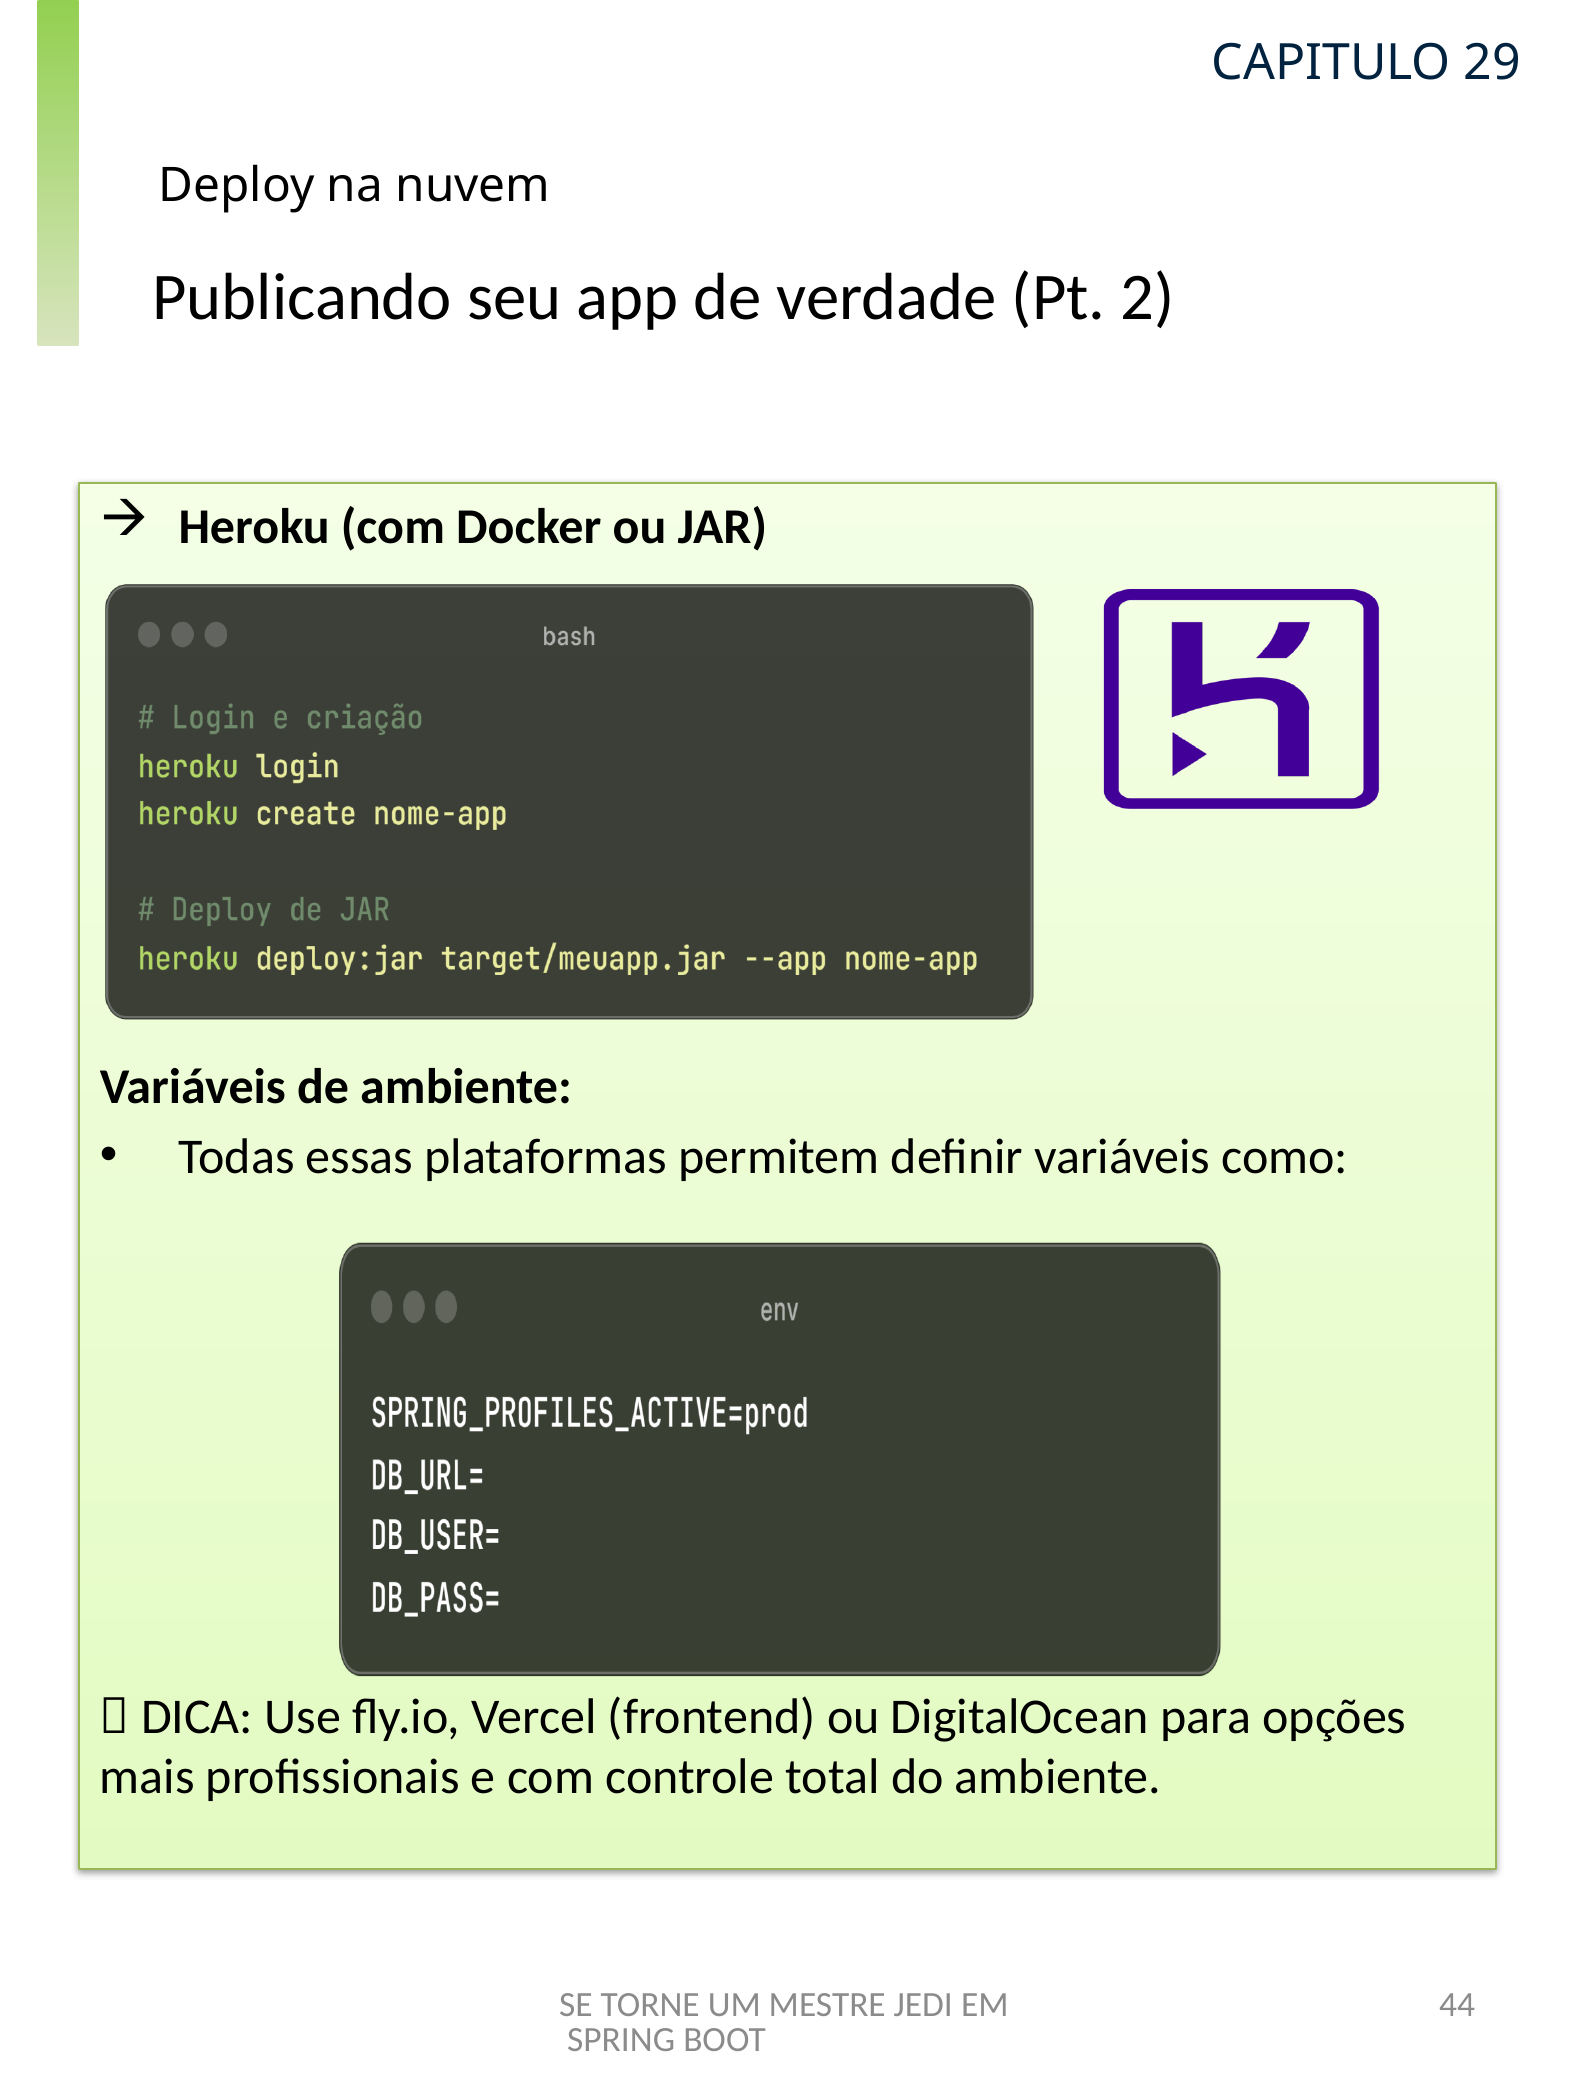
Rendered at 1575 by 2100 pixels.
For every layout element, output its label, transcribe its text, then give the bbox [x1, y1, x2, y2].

picture [78, 553, 1060, 1051]
footer SE TORNE UM MESTRE JEDI EM SPRING BOOT [538, 1946, 1037, 2059]
picture [313, 1203, 1246, 1715]
picture [1103, 589, 1388, 809]
text_box [36, 0, 81, 347]
text_box Publicando seu app de verdade (Pt. 2) [137, 245, 1556, 340]
slide_number 44 [1128, 1946, 1497, 2059]
text_box CAPITULO 29 [905, 22, 1536, 97]
list Heroku (com Docker ou JAR) Variáveis de ambiente: Todas essas plataformas permitem definir variáveis como:  DICA: Use fly.io, Vercel (frontend) ou DigitalOcean para opções mais profissionais e com controle total do ambiente. [78, 482, 1497, 1870]
title Deploy na nuvem [137, 143, 1556, 245]
